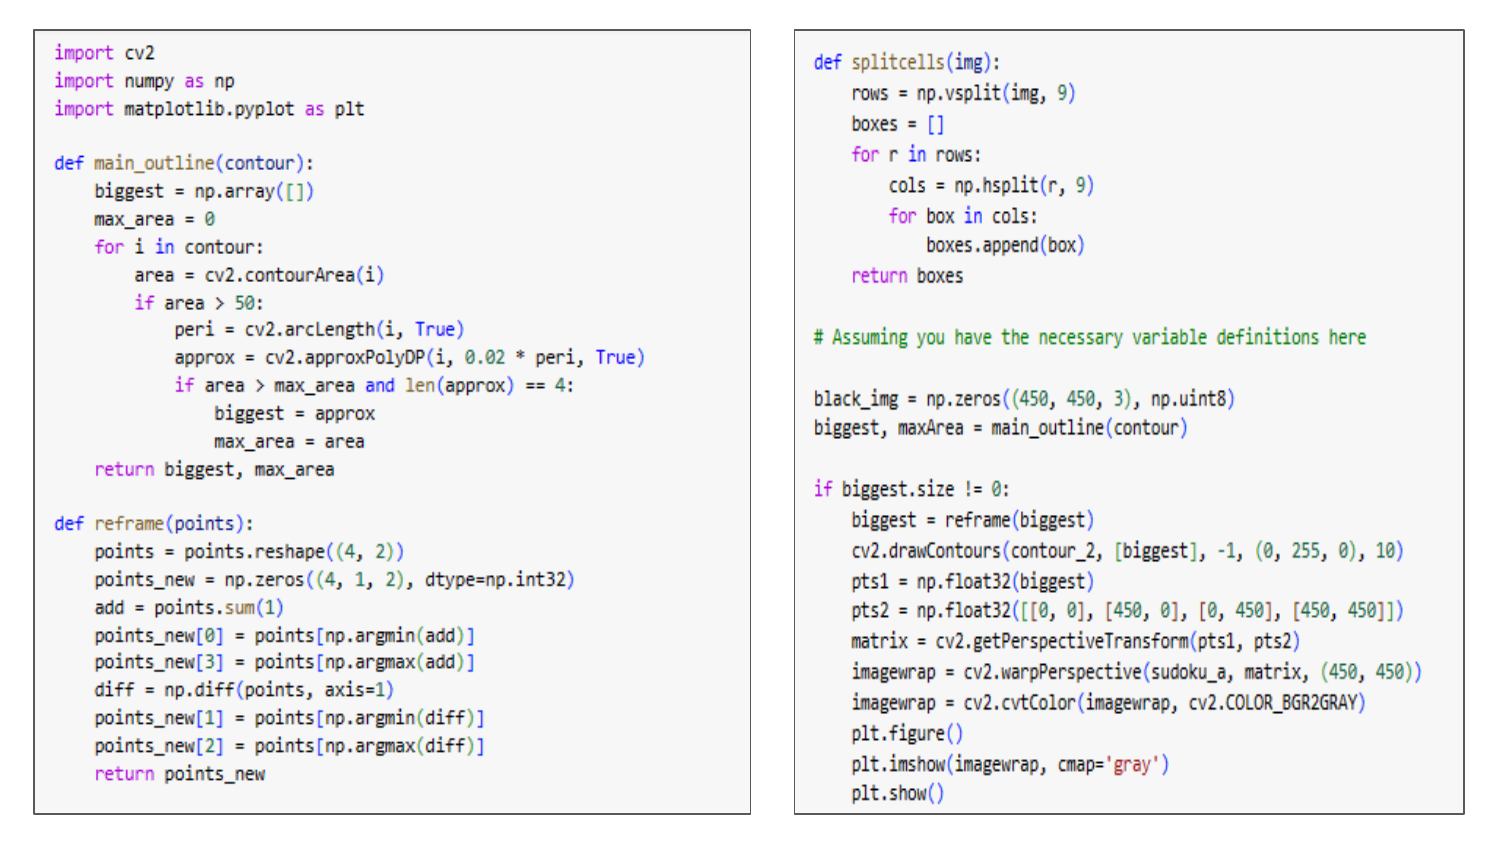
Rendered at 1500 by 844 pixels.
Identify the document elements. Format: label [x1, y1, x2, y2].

picture [794, 30, 1464, 814]
picture [34, 30, 751, 814]
